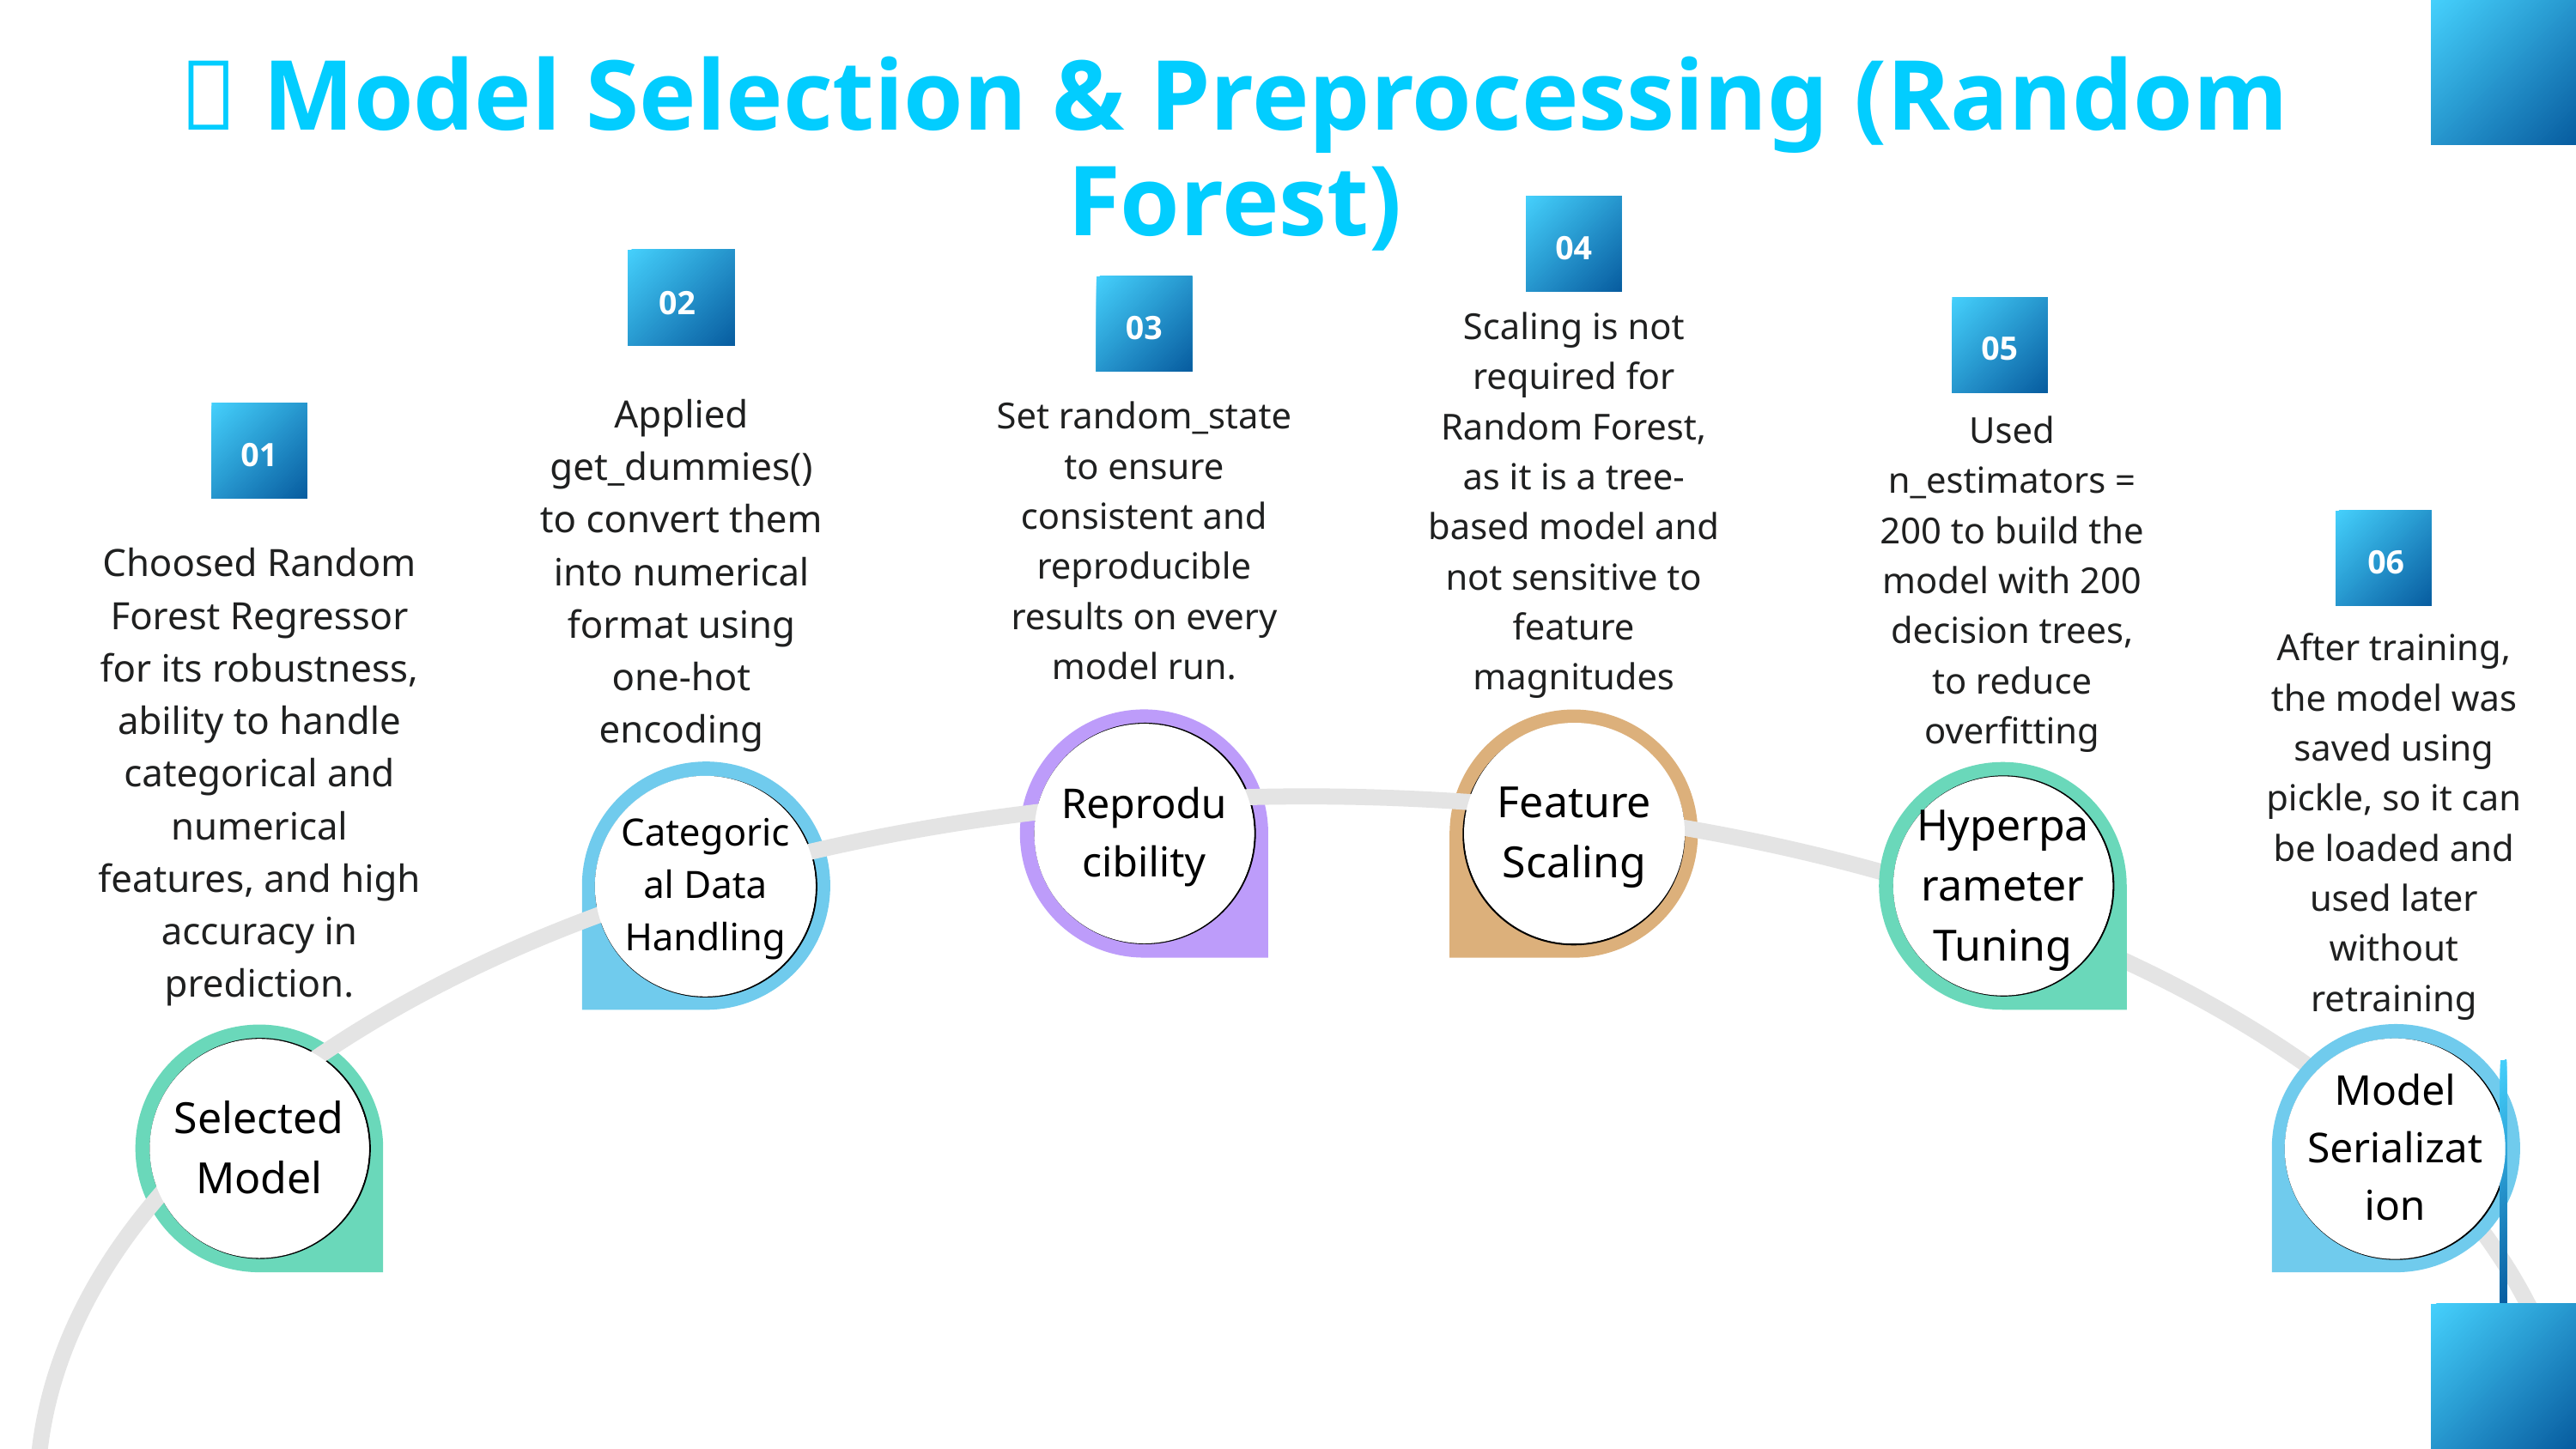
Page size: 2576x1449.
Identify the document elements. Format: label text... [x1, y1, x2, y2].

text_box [1034, 723, 1255, 944]
text_box Set random_state to ensure consistent and reproducible results on every model run. [991, 385, 1297, 687]
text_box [1878, 761, 2127, 1010]
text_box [2430, 1303, 2576, 1449]
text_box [36, 796, 2576, 1449]
text_box Scaling is not required for Random Forest, as it is a tree-based model and not sensitive to feature magnitudes [1420, 296, 1727, 698]
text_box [2430, 0, 2576, 145]
text_box After training, the model was saved using pickle, so it can be loaded and used later without retraining [2251, 617, 2537, 793]
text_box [581, 761, 831, 793]
text_box ✅ Model Selection & Preprocessing (Random Forest) [101, 42, 2368, 256]
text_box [1019, 709, 1269, 793]
text_box Choosed Random Forest Regressor for its robustness, ability to handle categorical and numerical features, and high accuracy in prediction. [92, 531, 427, 793]
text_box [1525, 195, 1622, 292]
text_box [211, 402, 307, 499]
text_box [1893, 776, 2113, 996]
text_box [149, 1038, 369, 1258]
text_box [627, 249, 735, 346]
text_box Applied get_dummies() to convert them into numerical format using one-hot encoding [532, 382, 830, 751]
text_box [1449, 709, 1698, 793]
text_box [2284, 1038, 2506, 1259]
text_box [1096, 276, 1193, 373]
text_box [594, 775, 816, 997]
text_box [2271, 1023, 2521, 1273]
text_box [2335, 510, 2432, 607]
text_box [1952, 296, 2048, 393]
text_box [1463, 722, 1686, 944]
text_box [2500, 1264, 2507, 1302]
text_box Used n_estimators = 200 to build the model with 200 decision trees, to reduce overfitting [1879, 400, 2145, 751]
